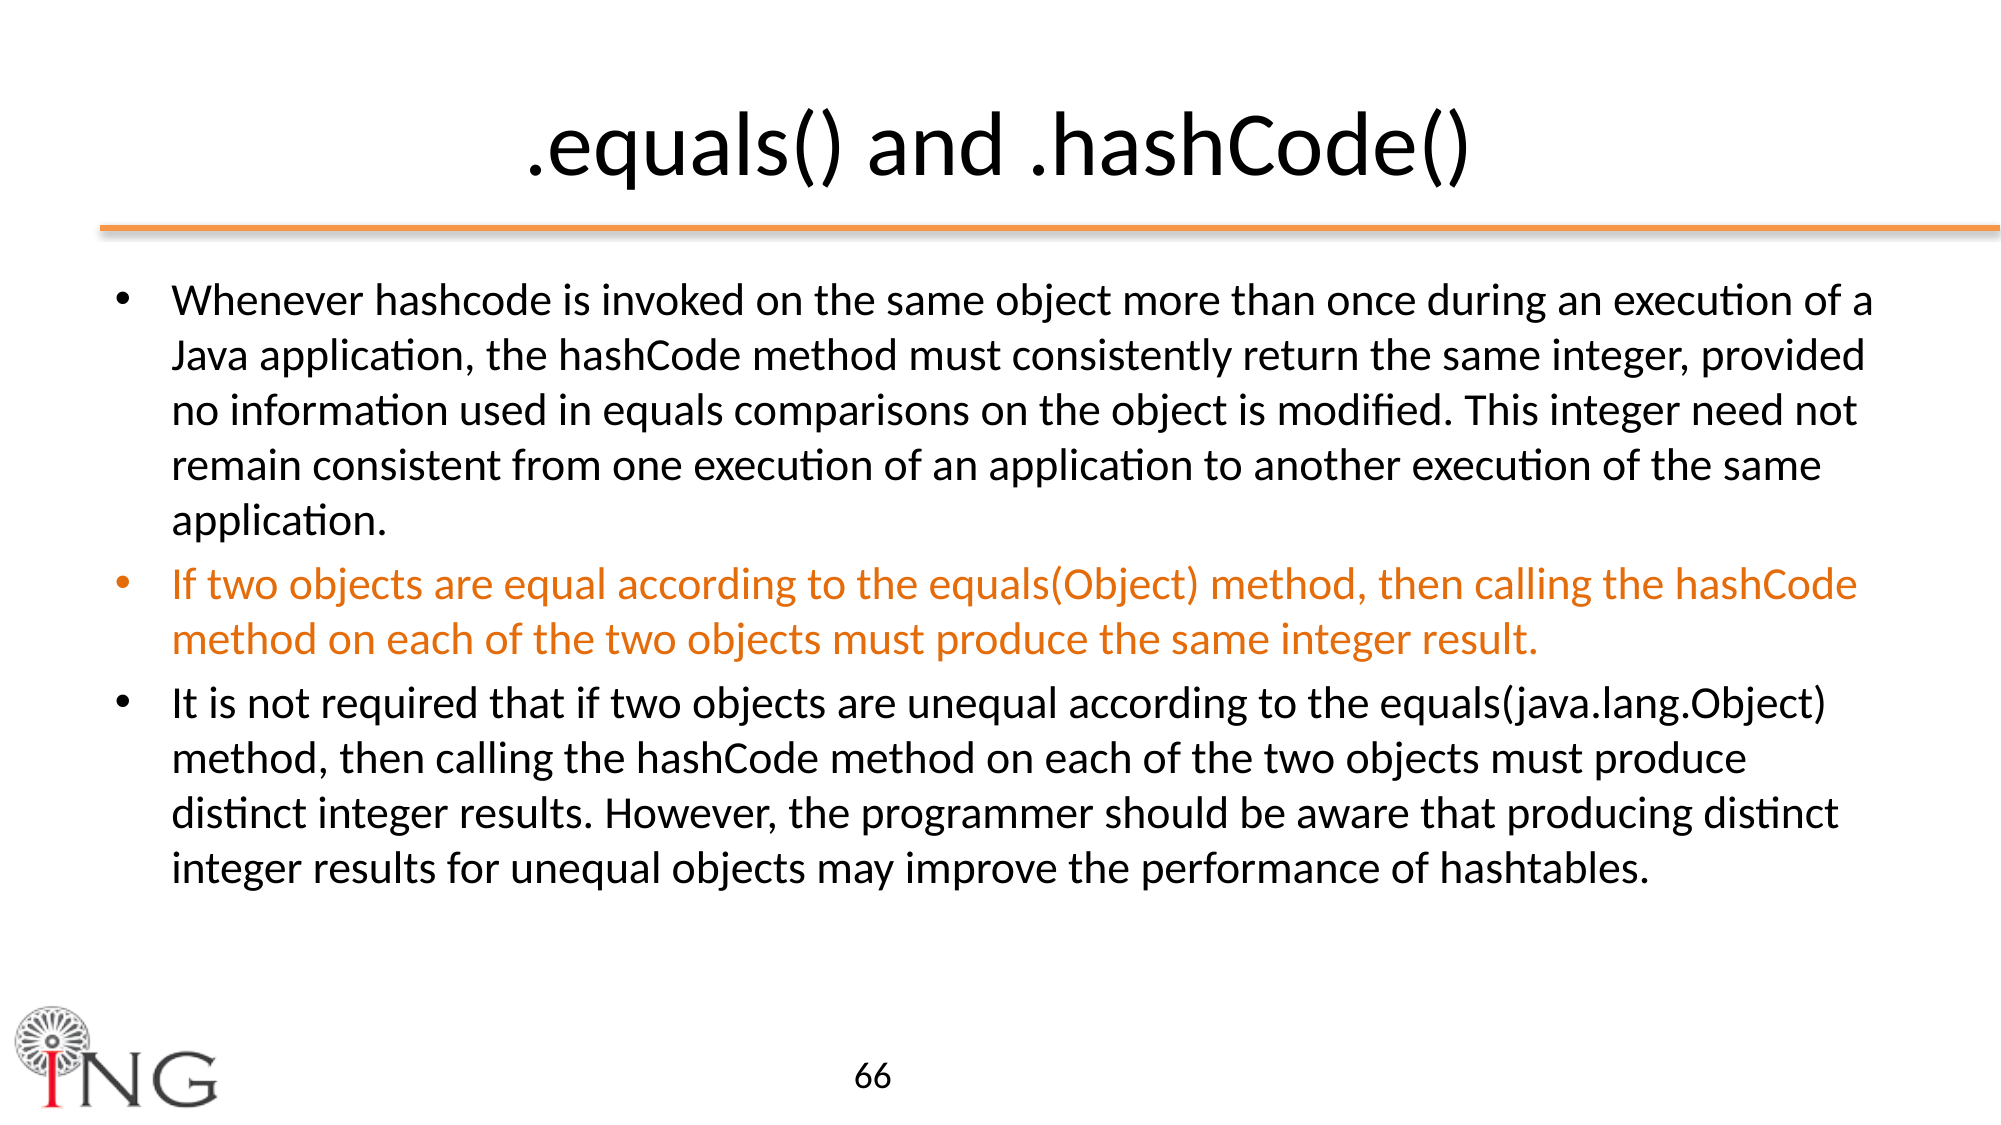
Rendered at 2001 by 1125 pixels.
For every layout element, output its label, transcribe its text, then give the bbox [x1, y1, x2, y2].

picture [0, 987, 244, 1125]
title .equals() and .hashCode() [99, 45, 1900, 233]
list Whenever hashcode is invoked on the same object more than once during an execution of a Java application, the hashCode method must consistently return the same integer, provided no information used in equals comparisons on the object is modified. This integer need not remain consistent from one execution of an application to another execution of the same application. If two objects are equal according to the equals(Object) method, then calling the hashCode method on each of the two objects must produce the same integer result. It is not required that if two objects are unequal according to the equals(java.lang.Object) method, then calling the hashCode method on each of the two objects must produce distinct integer results. However, the programmer should be aware that producing distinct integer results for unequal objects may improve the performance of hashtables. [99, 262, 1900, 1005]
slide_number 66 [839, 1043, 1900, 1104]
